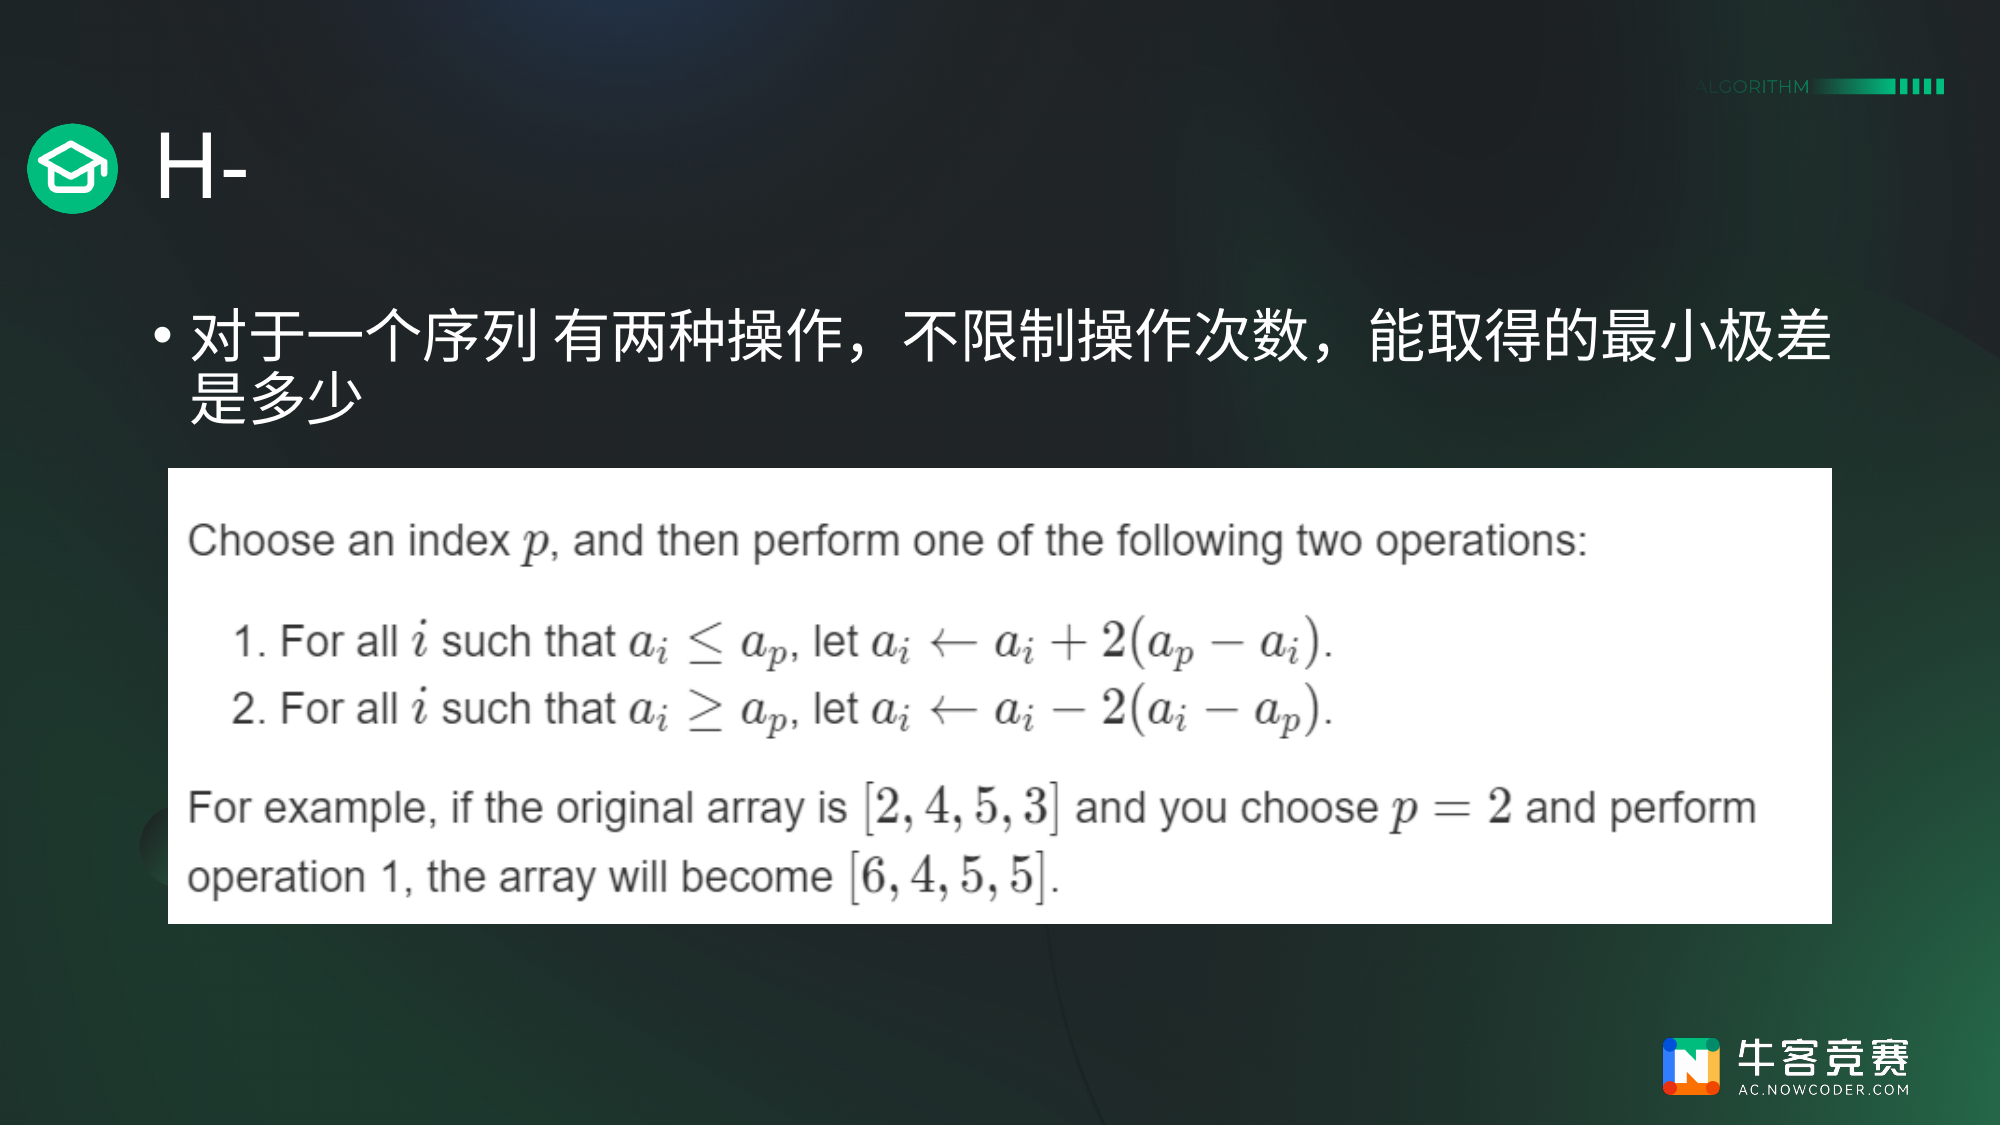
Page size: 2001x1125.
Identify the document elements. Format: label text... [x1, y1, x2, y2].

title H- [137, 59, 1863, 278]
picture [0, 0, 2000, 1125]
list 对于一个序列 有两种操作，不限制操作次数，能取得的最小极差是多少 [137, 299, 1863, 1014]
